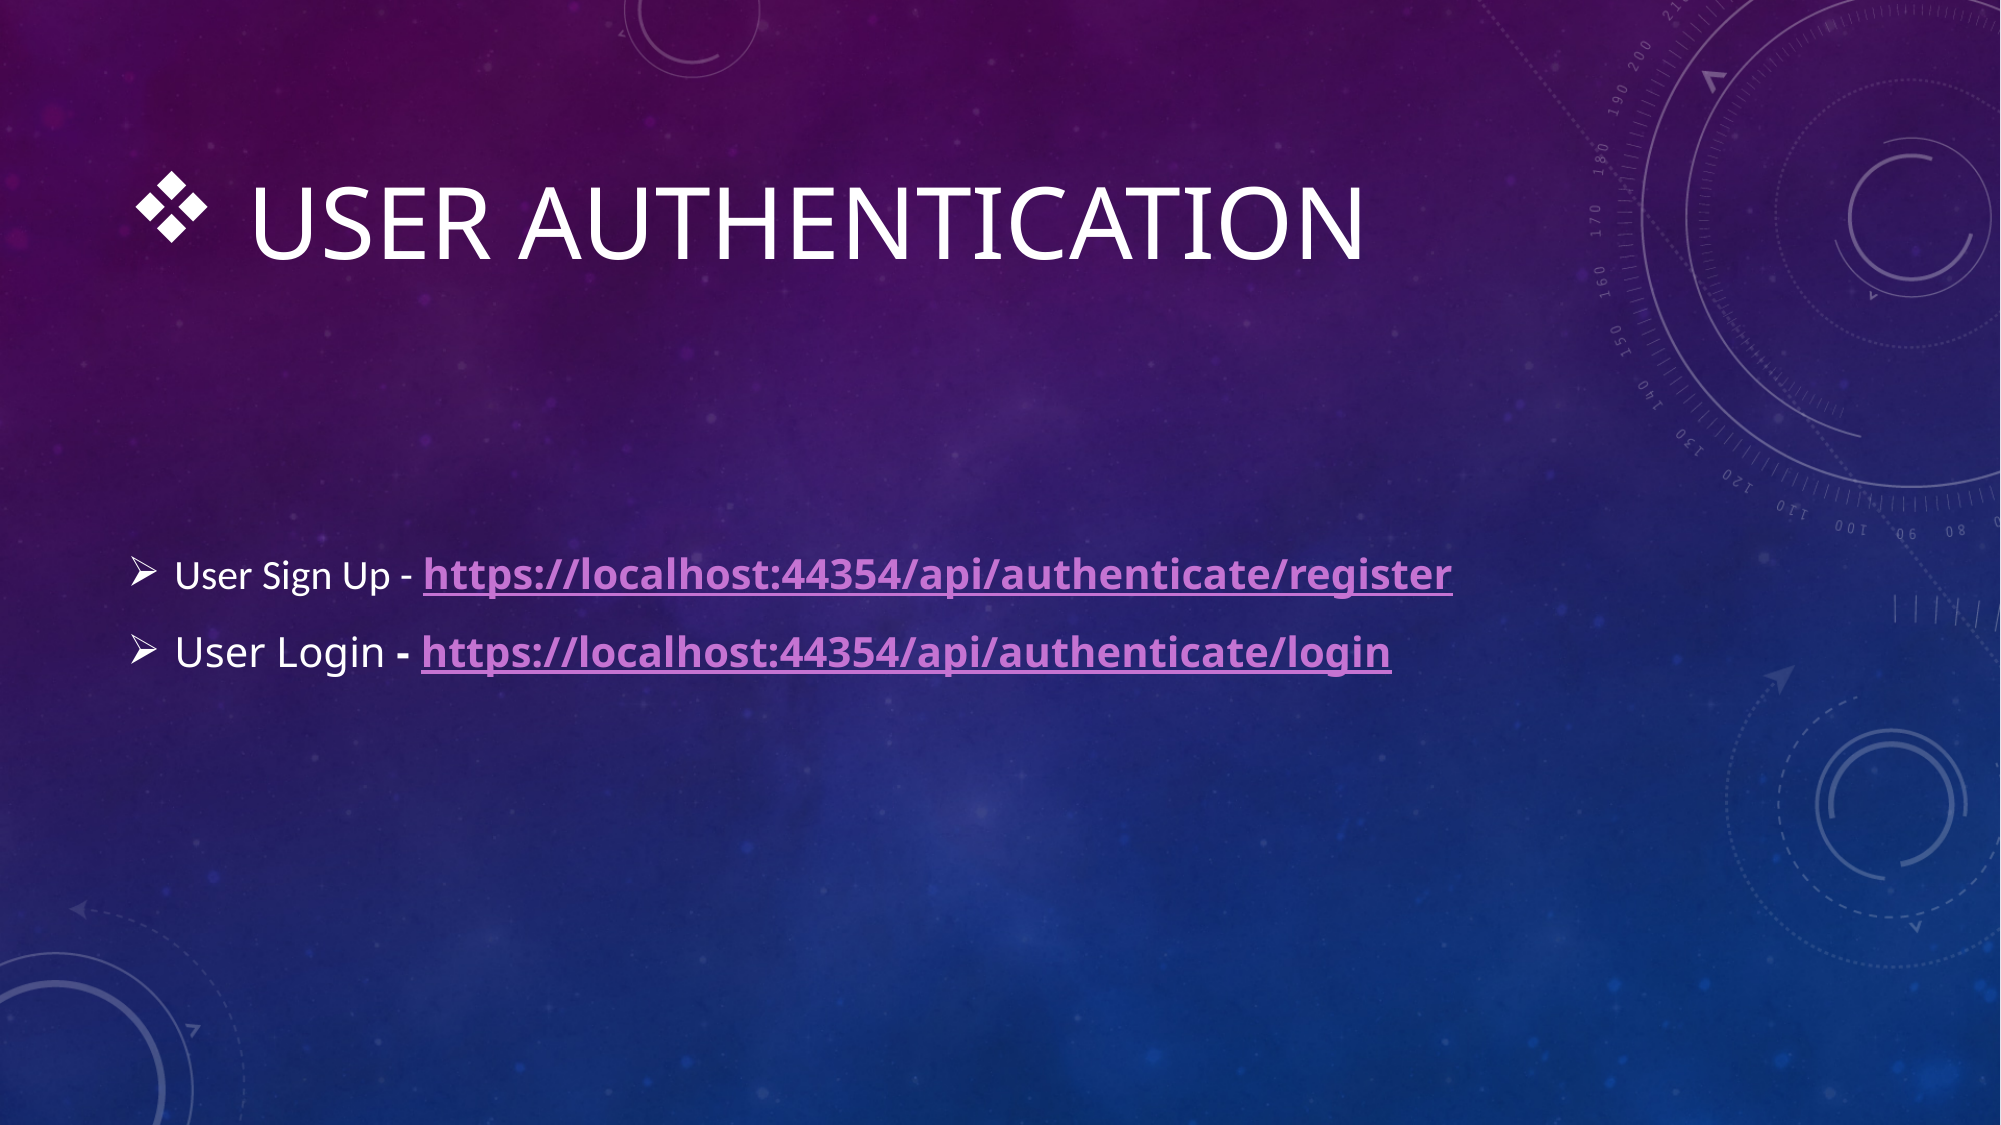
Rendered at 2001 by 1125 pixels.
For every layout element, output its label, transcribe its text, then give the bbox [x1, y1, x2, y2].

picture [0, 0, 2001, 1125]
title User Authentication [112, 99, 1775, 339]
list User Sign Up - https://localhost:44354/api/authenticate/register User Login - https://localhost:44354/api/authenticate/login [112, 351, 1775, 950]
